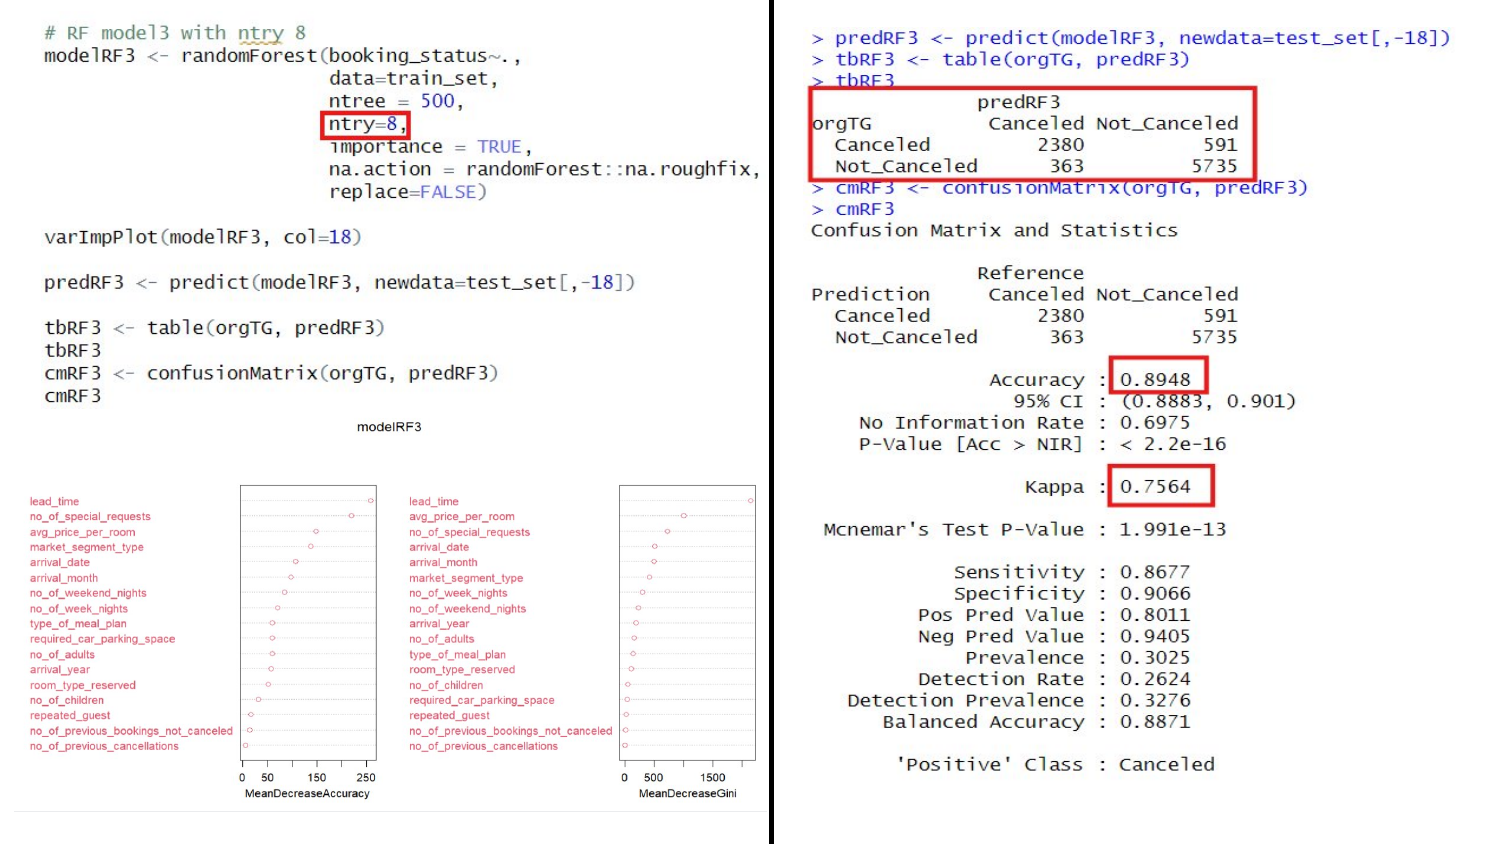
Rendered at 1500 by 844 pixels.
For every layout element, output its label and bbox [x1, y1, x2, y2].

picture [14, 11, 767, 812]
picture [803, 27, 1456, 792]
